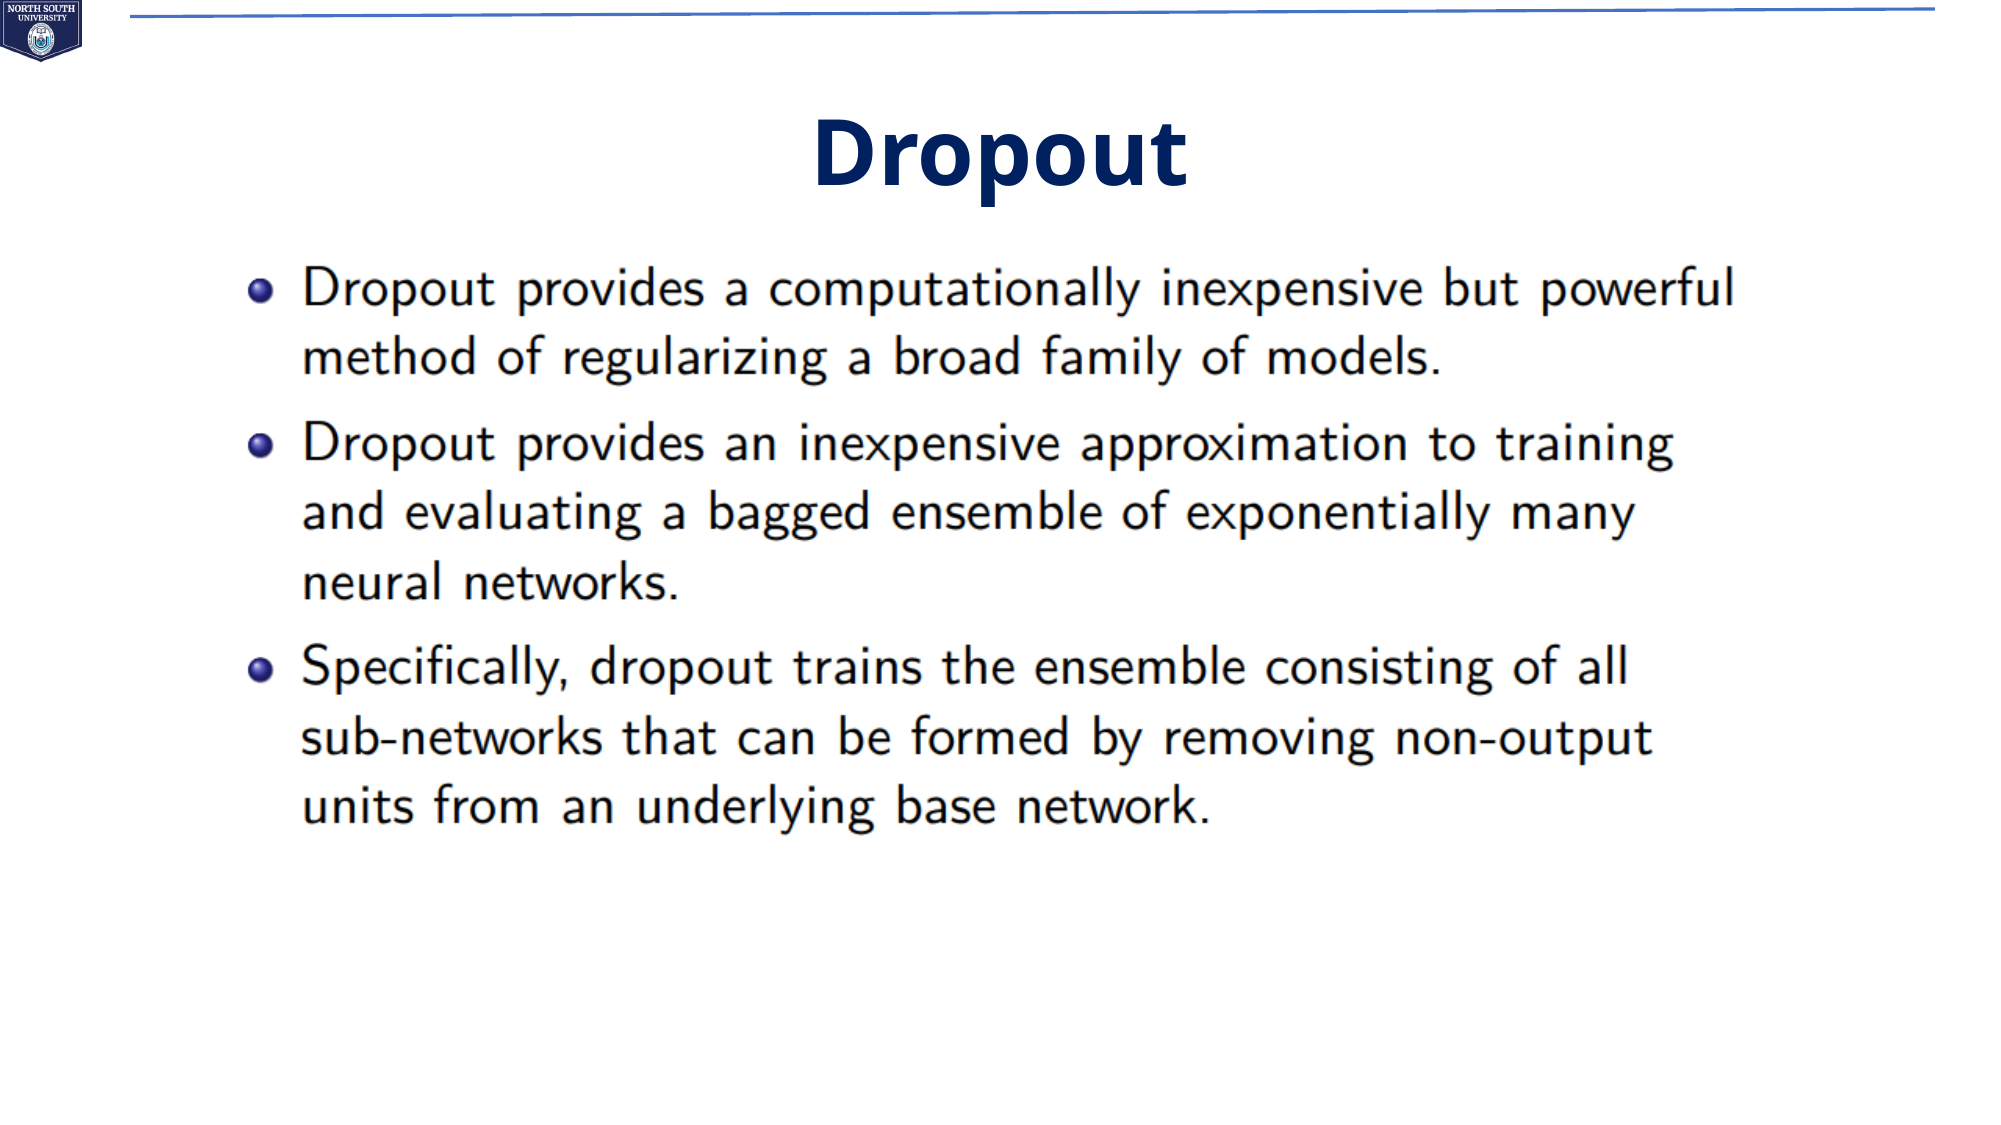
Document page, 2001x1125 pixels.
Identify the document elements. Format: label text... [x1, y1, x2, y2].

picture [214, 210, 1786, 914]
title Dropout [139, 66, 1861, 245]
picture [0, 0, 82, 65]
